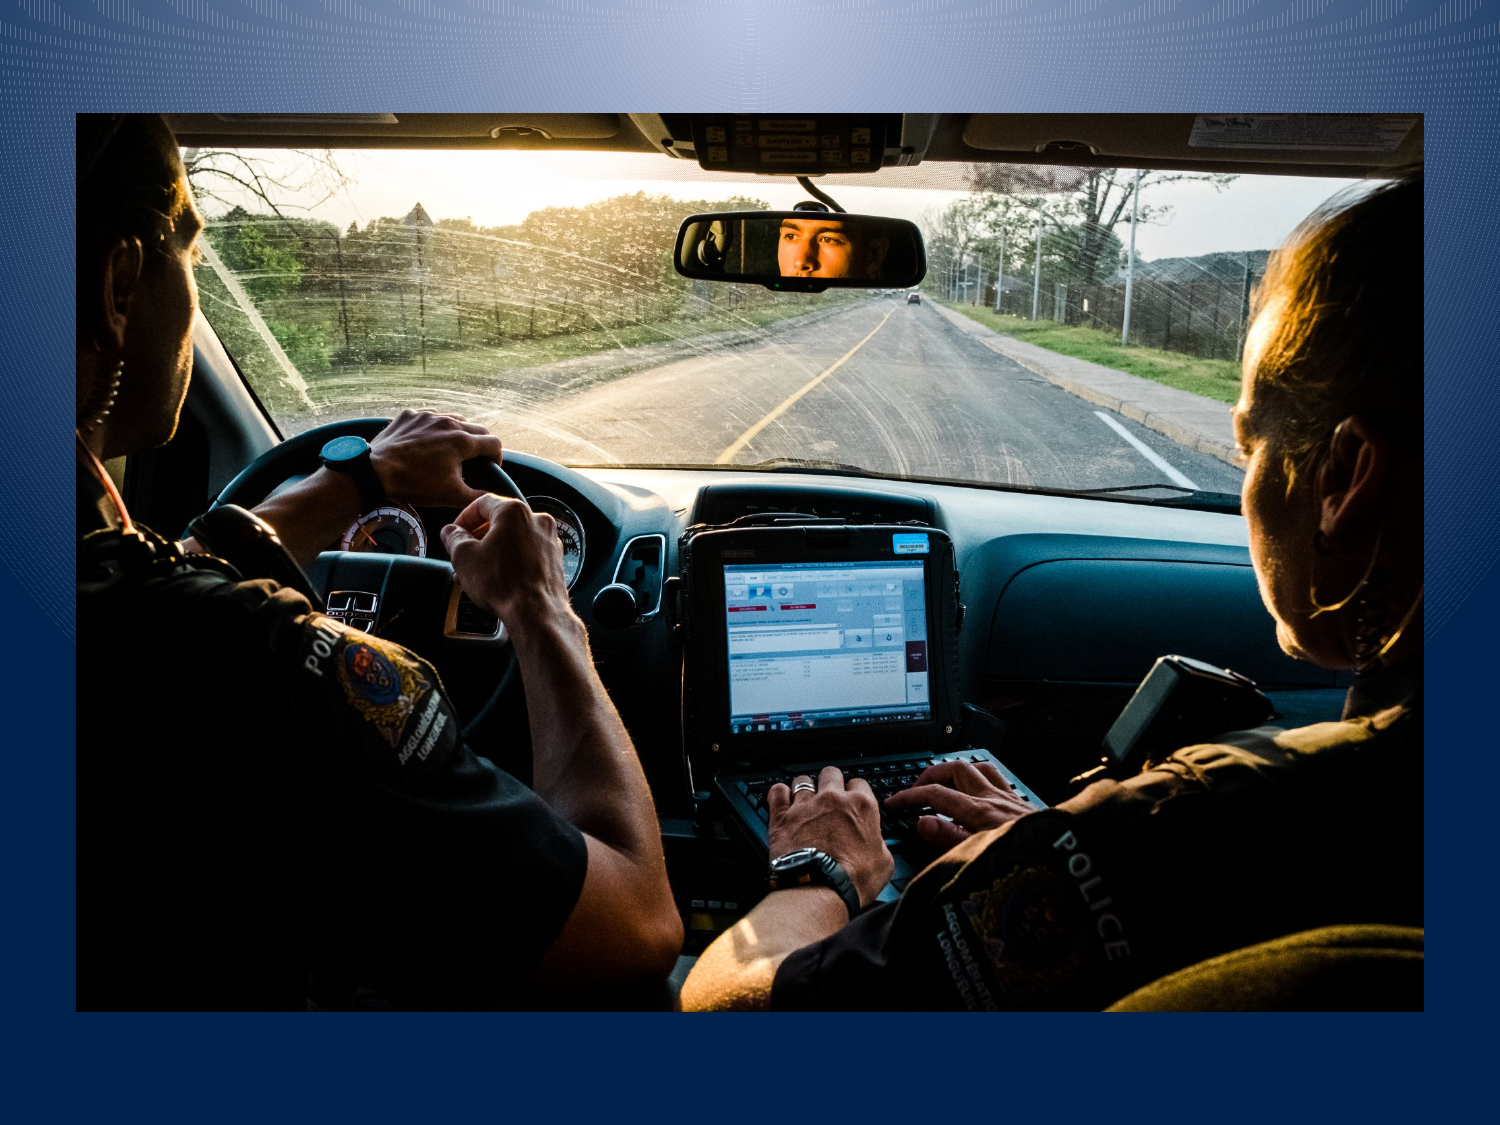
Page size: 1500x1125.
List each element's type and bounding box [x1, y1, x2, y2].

picture [76, 113, 1424, 1012]
